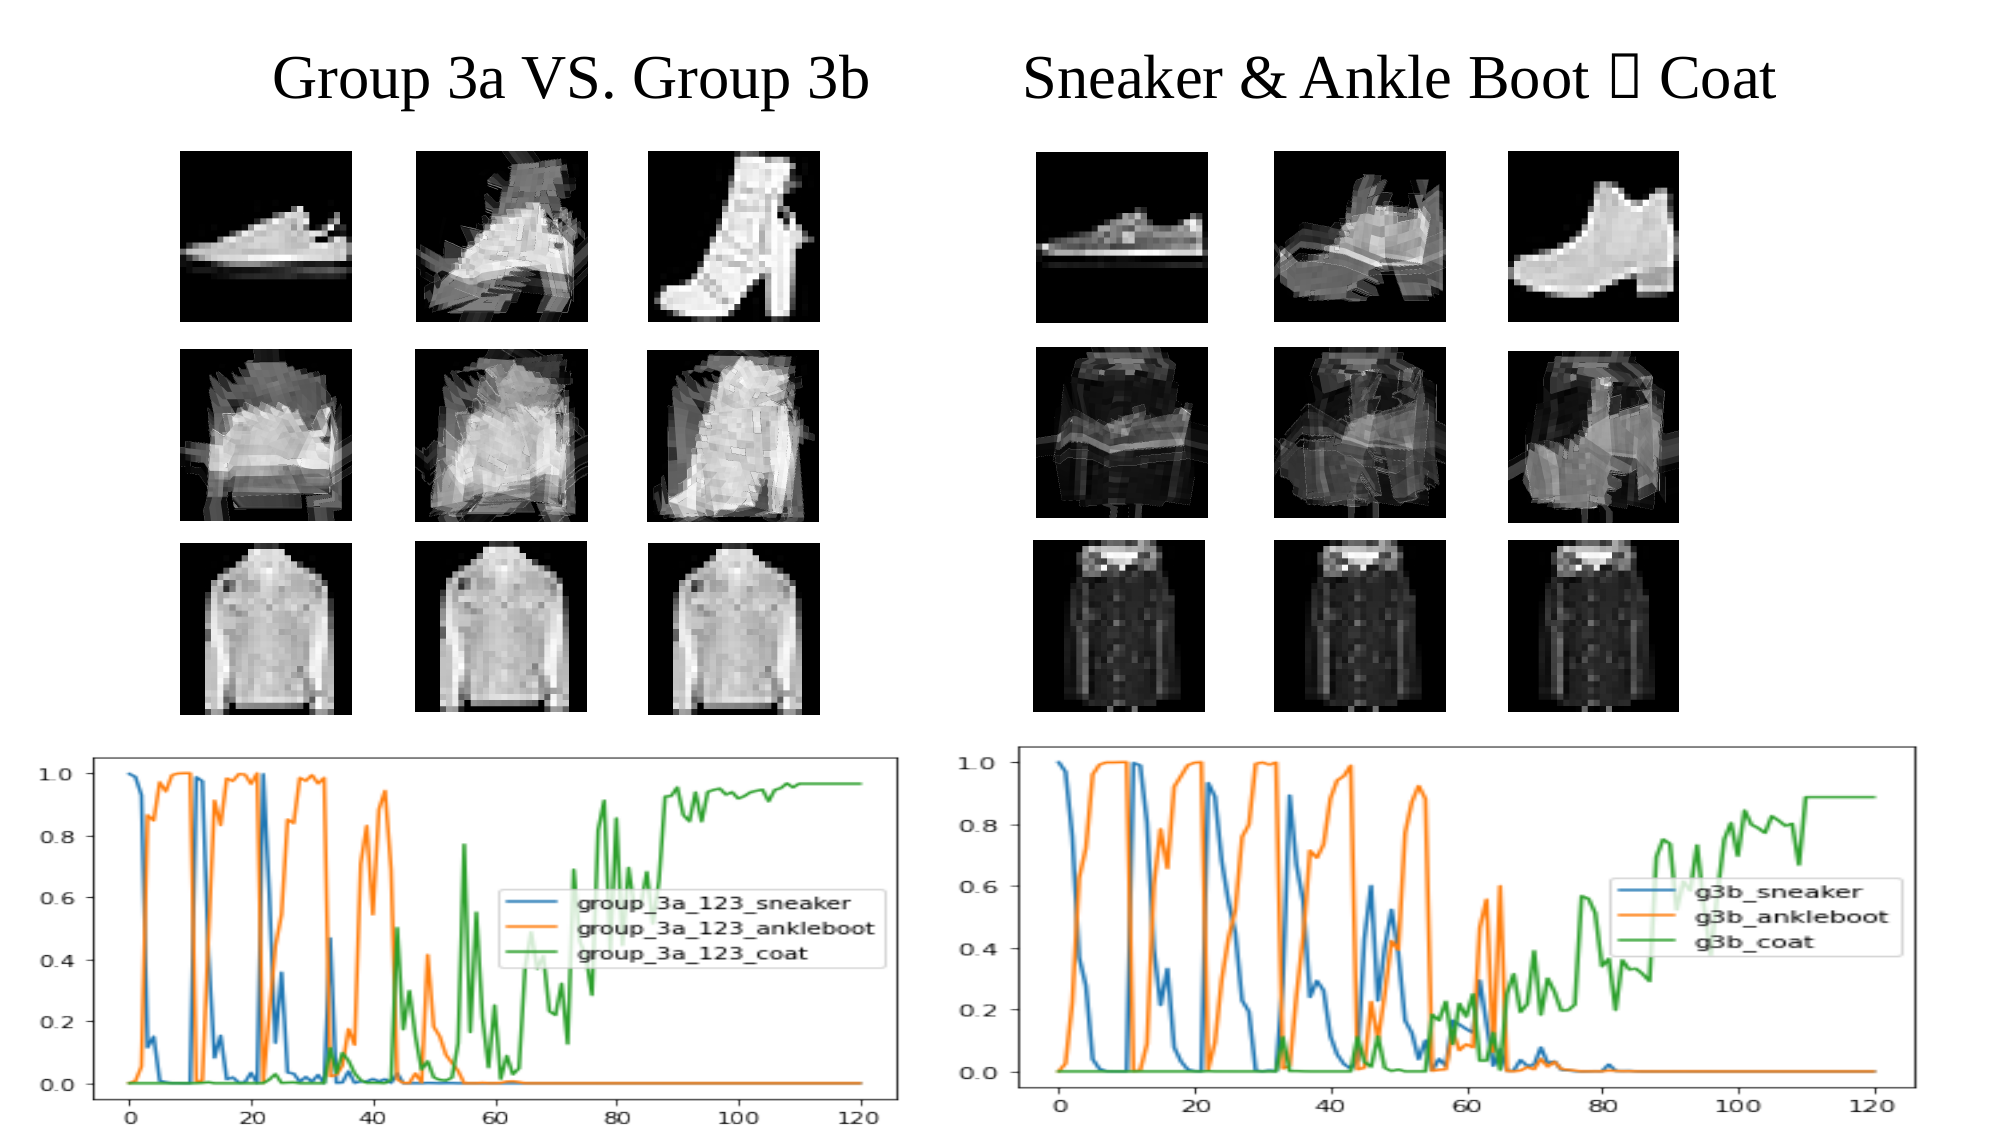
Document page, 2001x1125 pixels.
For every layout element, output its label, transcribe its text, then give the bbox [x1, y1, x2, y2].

picture [1036, 152, 1208, 323]
picture [180, 151, 352, 322]
picture [648, 543, 820, 715]
picture [1508, 151, 1679, 322]
picture [415, 541, 587, 712]
picture [416, 151, 588, 322]
picture [1036, 347, 1208, 518]
picture [1274, 347, 1446, 518]
picture [180, 349, 352, 521]
picture [647, 350, 819, 522]
picture [1033, 540, 1205, 712]
picture [938, 737, 1934, 1125]
picture [648, 151, 820, 322]
picture [1274, 540, 1446, 712]
picture [1274, 151, 1446, 322]
picture [1508, 540, 1679, 712]
picture [415, 349, 588, 522]
picture [1508, 351, 1679, 523]
text_box Group 3a VS. Group 3b Sneaker & Ankle Boot  Coat [257, 28, 1793, 118]
picture [21, 748, 914, 1125]
picture [180, 543, 352, 715]
